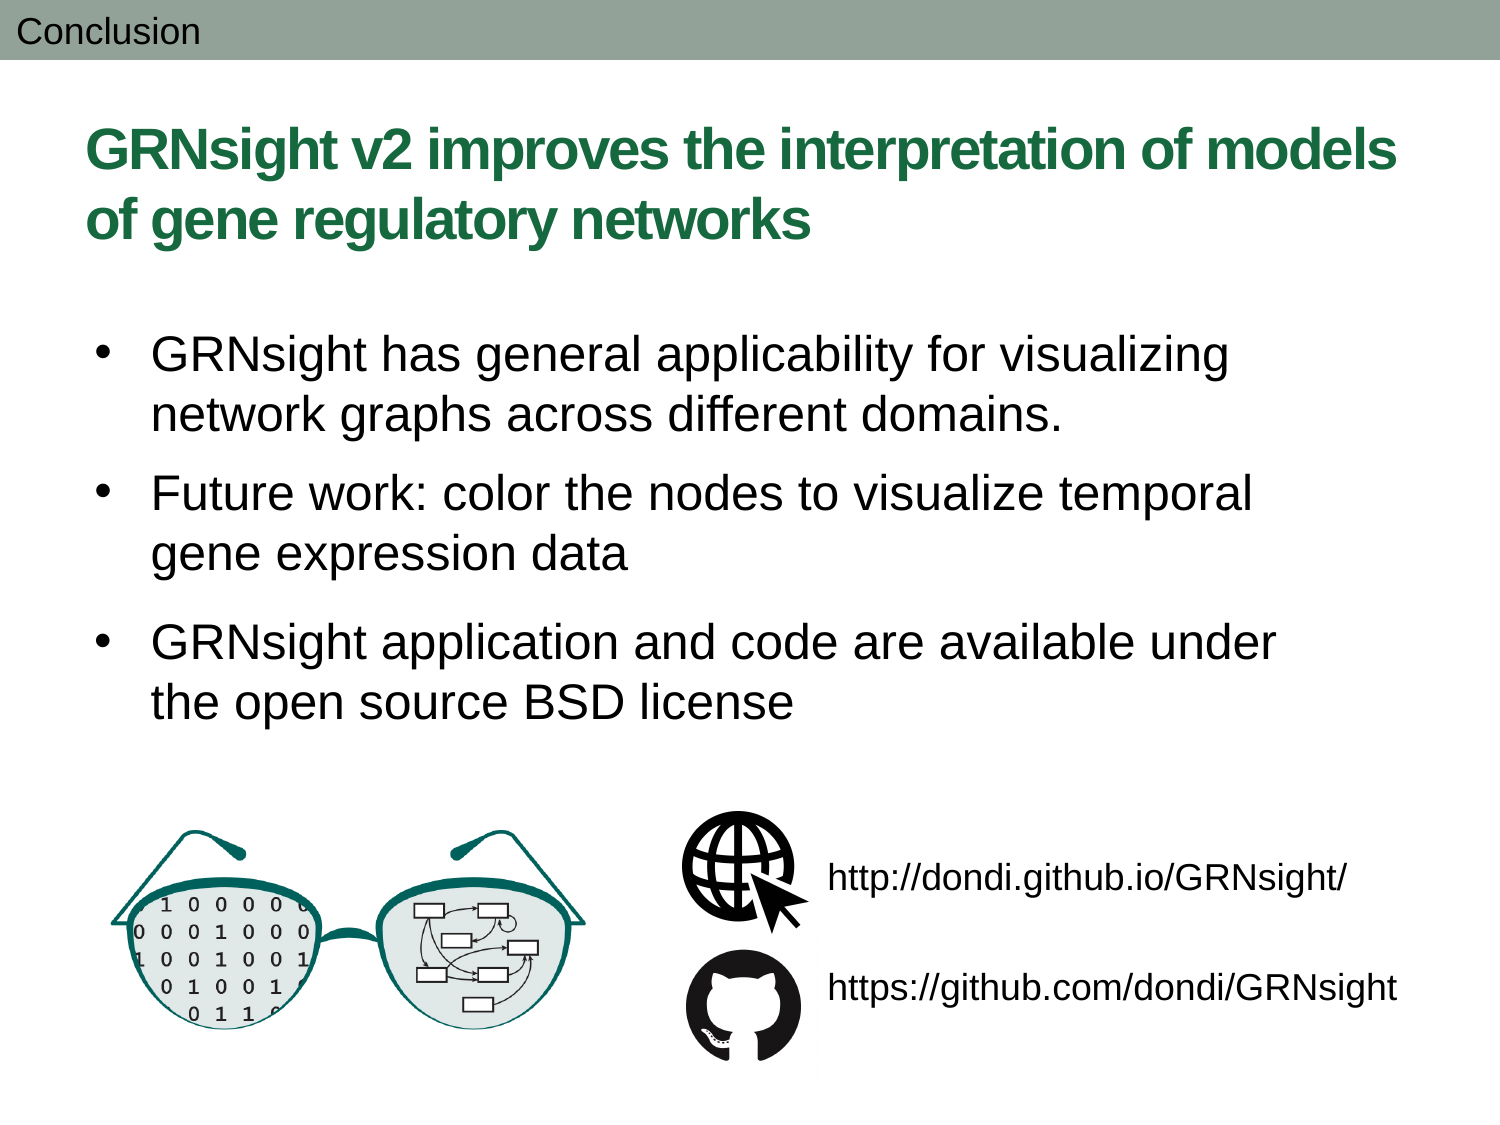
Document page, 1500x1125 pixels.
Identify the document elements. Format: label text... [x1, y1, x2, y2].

text_box http://dondi.github.io/GRNsight/ [816, 845, 1380, 951]
text_box GRNsight has general applicability for visualizing network graphs across different domains. [79, 313, 1336, 453]
text_box Future work: color the nodes to visualize temporal gene expression data [79, 453, 1336, 588]
text_box Conclusion [1, 0, 216, 60]
picture [667, 811, 820, 1082]
text_box GRNsight application and code are available under the open source BSD license [79, 602, 1369, 738]
picture [107, 826, 589, 1034]
title GRNsight v2 improves the interpretation of models of gene regulatory networks [70, 99, 1421, 263]
text_box https://github.com/dondi/GRNsight [828, 955, 1443, 1016]
